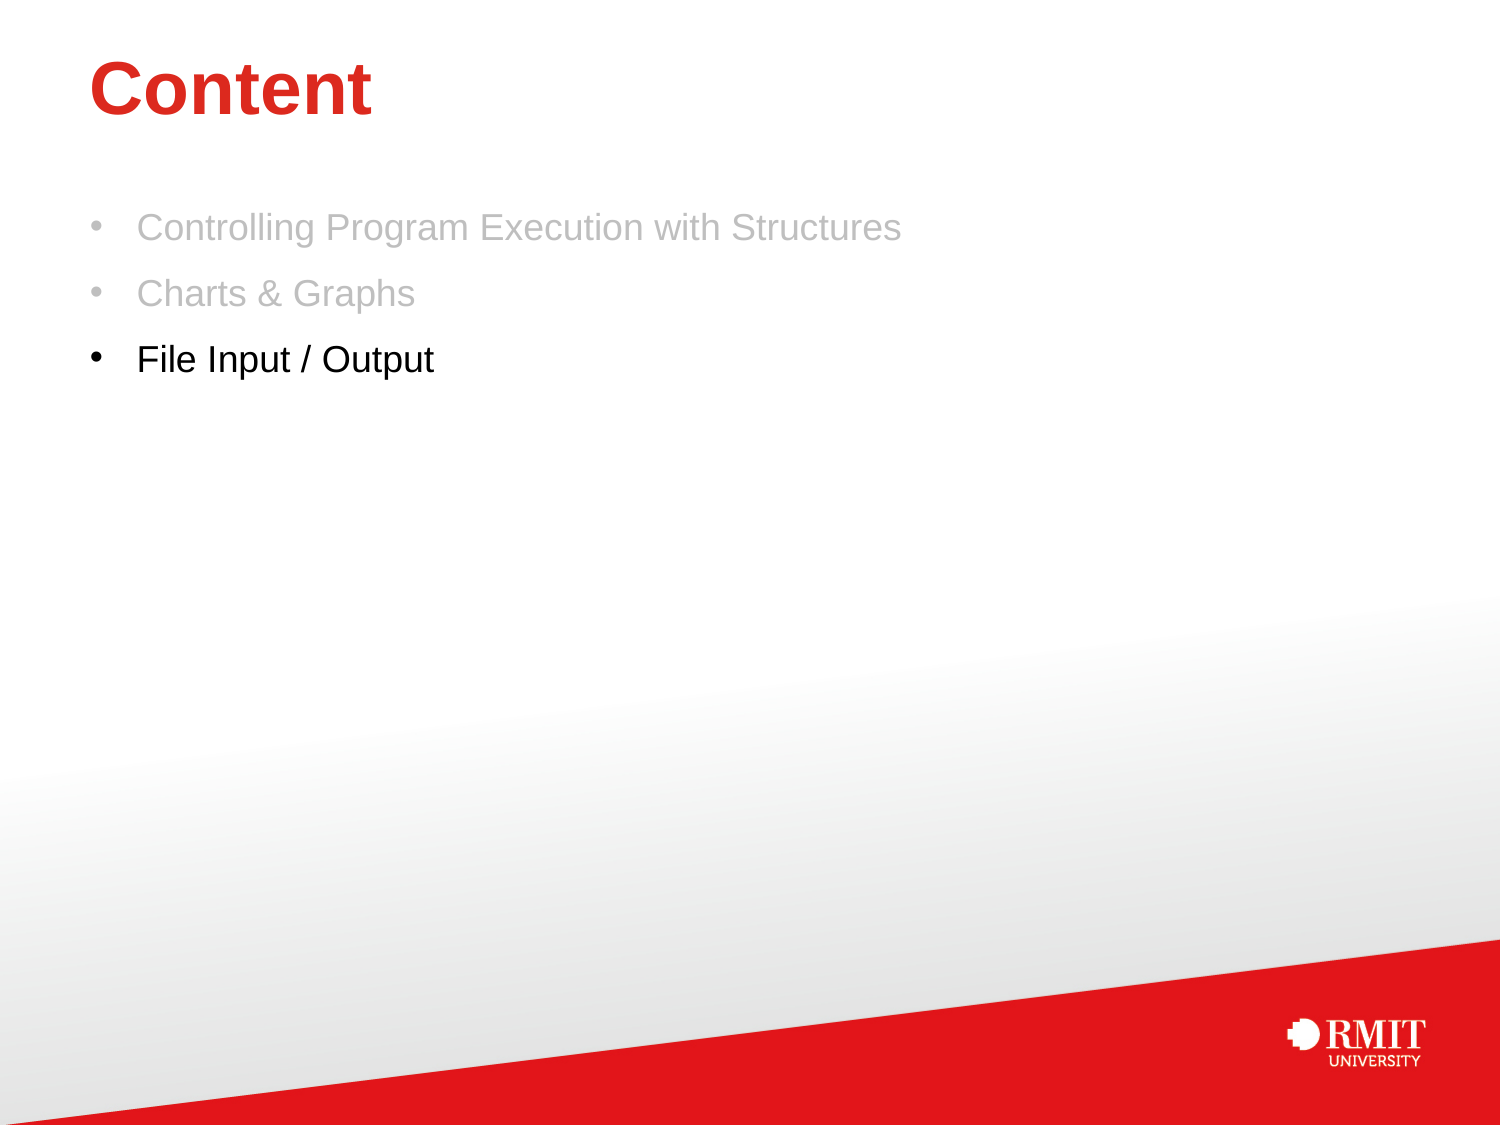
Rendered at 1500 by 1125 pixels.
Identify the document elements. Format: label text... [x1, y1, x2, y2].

title Content [75, 72, 1425, 157]
list Controlling Program Execution with Structures Charts & Graphs File Input / Output [75, 195, 1425, 924]
picture [0, 0, 1500, 1125]
